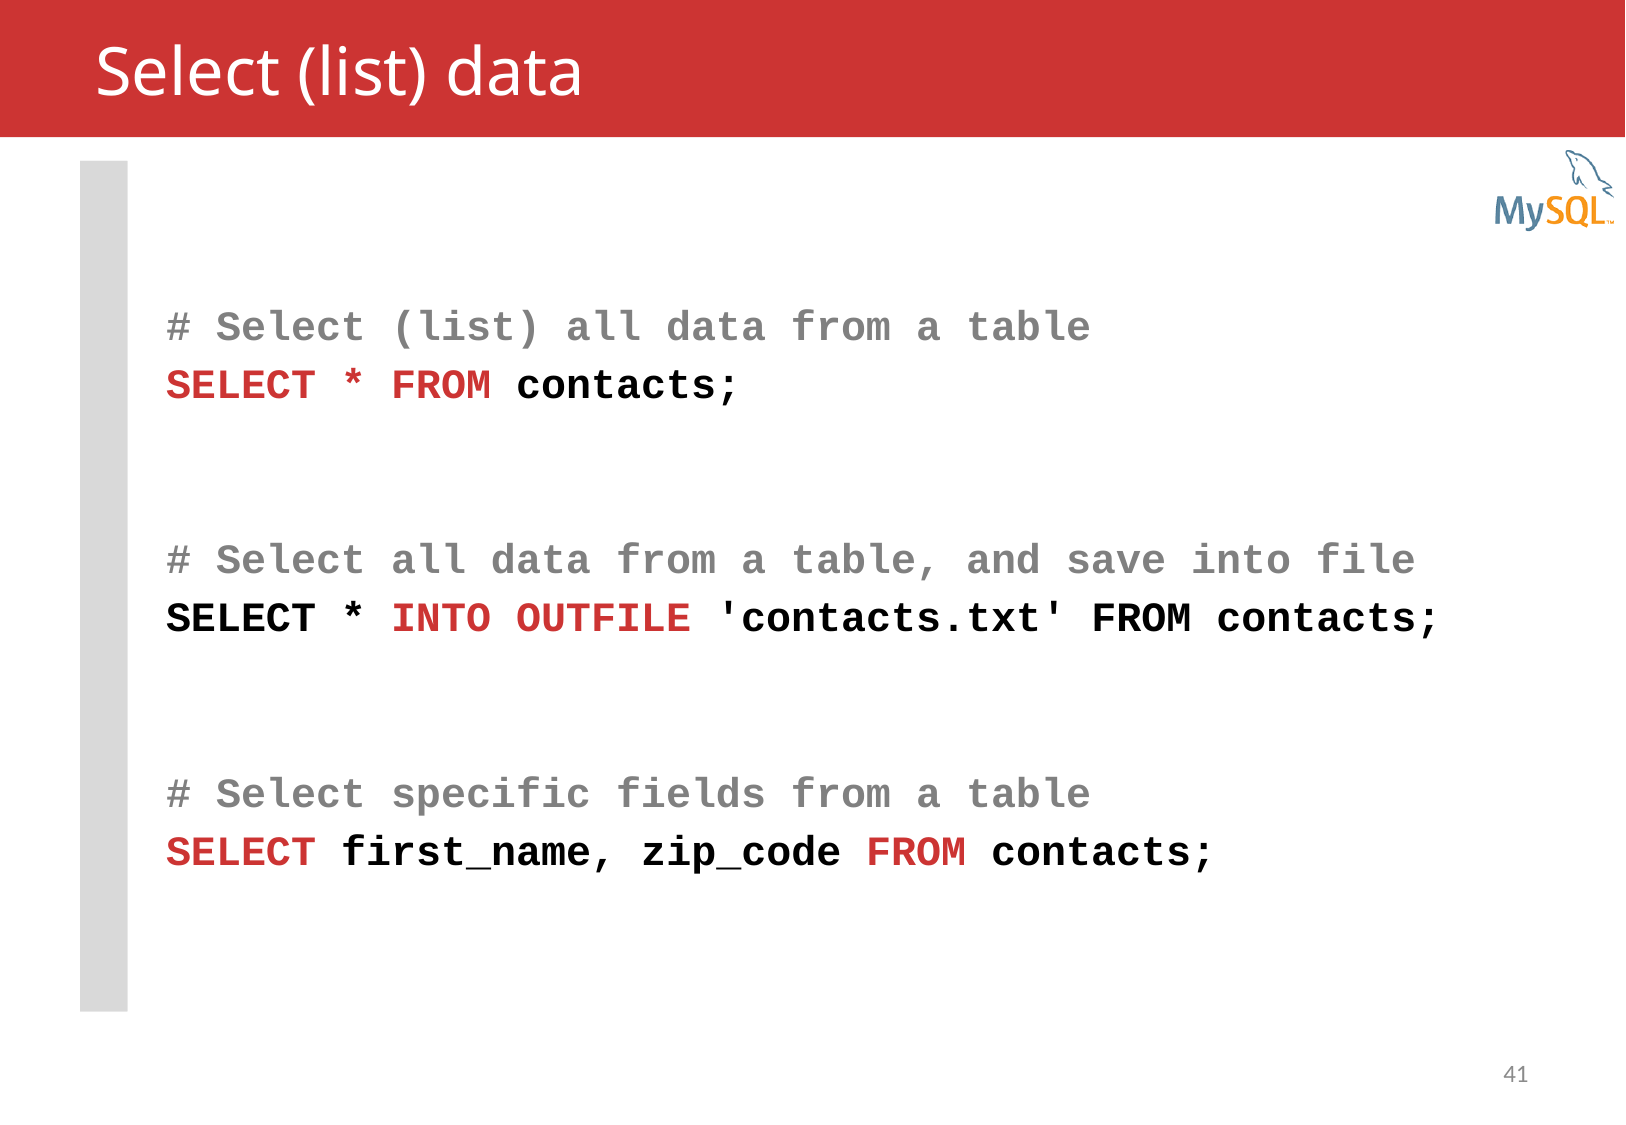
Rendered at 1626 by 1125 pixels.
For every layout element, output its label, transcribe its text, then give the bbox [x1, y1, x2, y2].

picture [1493, 148, 1616, 232]
slide_number 41 [1164, 1042, 1544, 1103]
title Select (list) data [80, 0, 1543, 138]
list # Select (list) all data from a table SELECT * FROM contacts; # Select all data from a table, and save into file SELECT * INTO OUTFILE 'contacts.txt' FROM contacts; # Select specific fields from a table SELECT first_name, zip_code FROM contacts; [151, 160, 1544, 1012]
